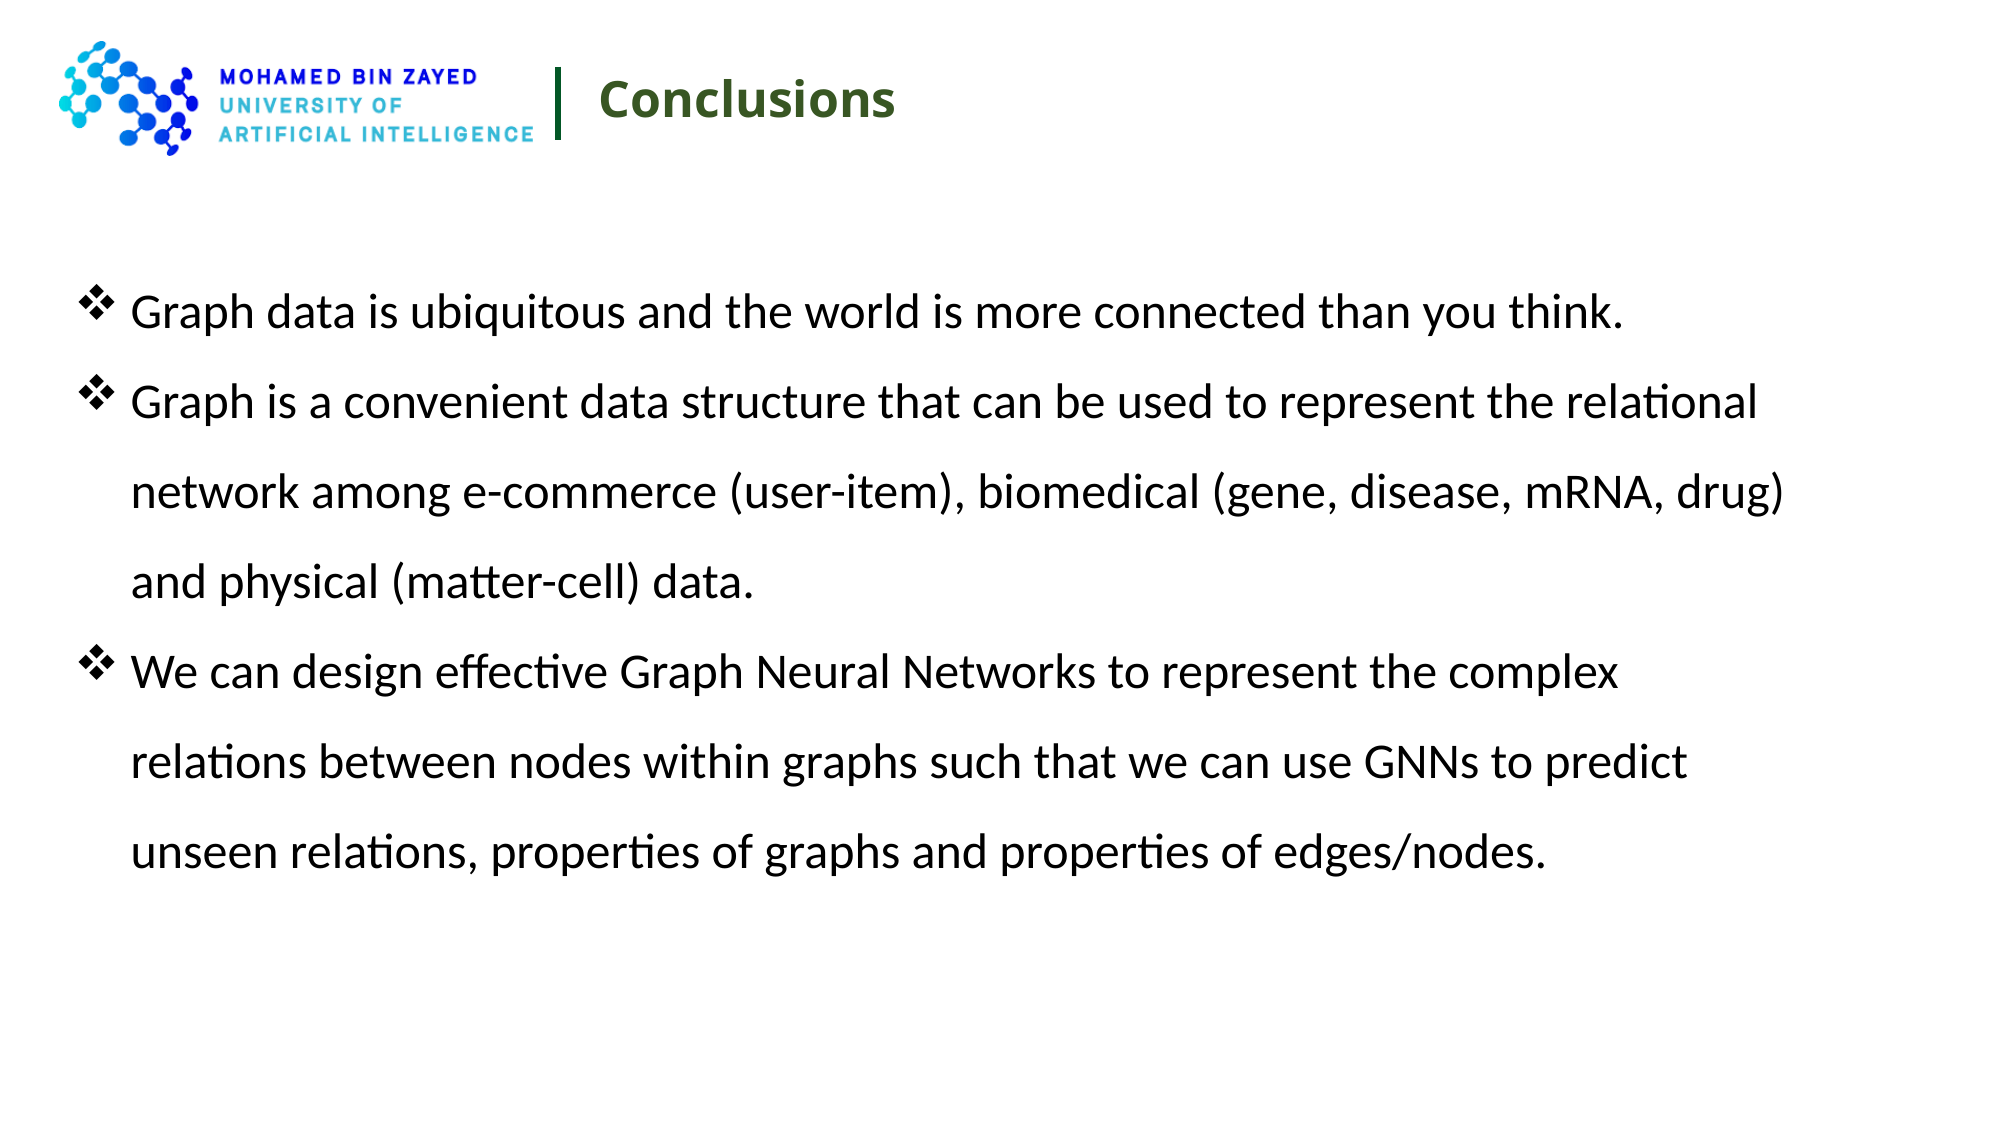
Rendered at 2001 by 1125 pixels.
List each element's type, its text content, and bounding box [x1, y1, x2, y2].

text_box Conclusions [584, 60, 1374, 136]
picture [59, 41, 533, 156]
text_box Graph data is ubiquitous and the world is more connected than you think. Graph is a convenient data structure that can be used to represent the relational network among e-commerce (user-item), biomedical (gene, disease, mRNA, drug) and physical (matter-cell) data. We can design effective Graph Neural Networks to represent the complex relations between nodes within graphs such that we can use GNNs to predict unseen relations, properties of graphs and properties of edges/nodes. [59, 241, 1803, 887]
